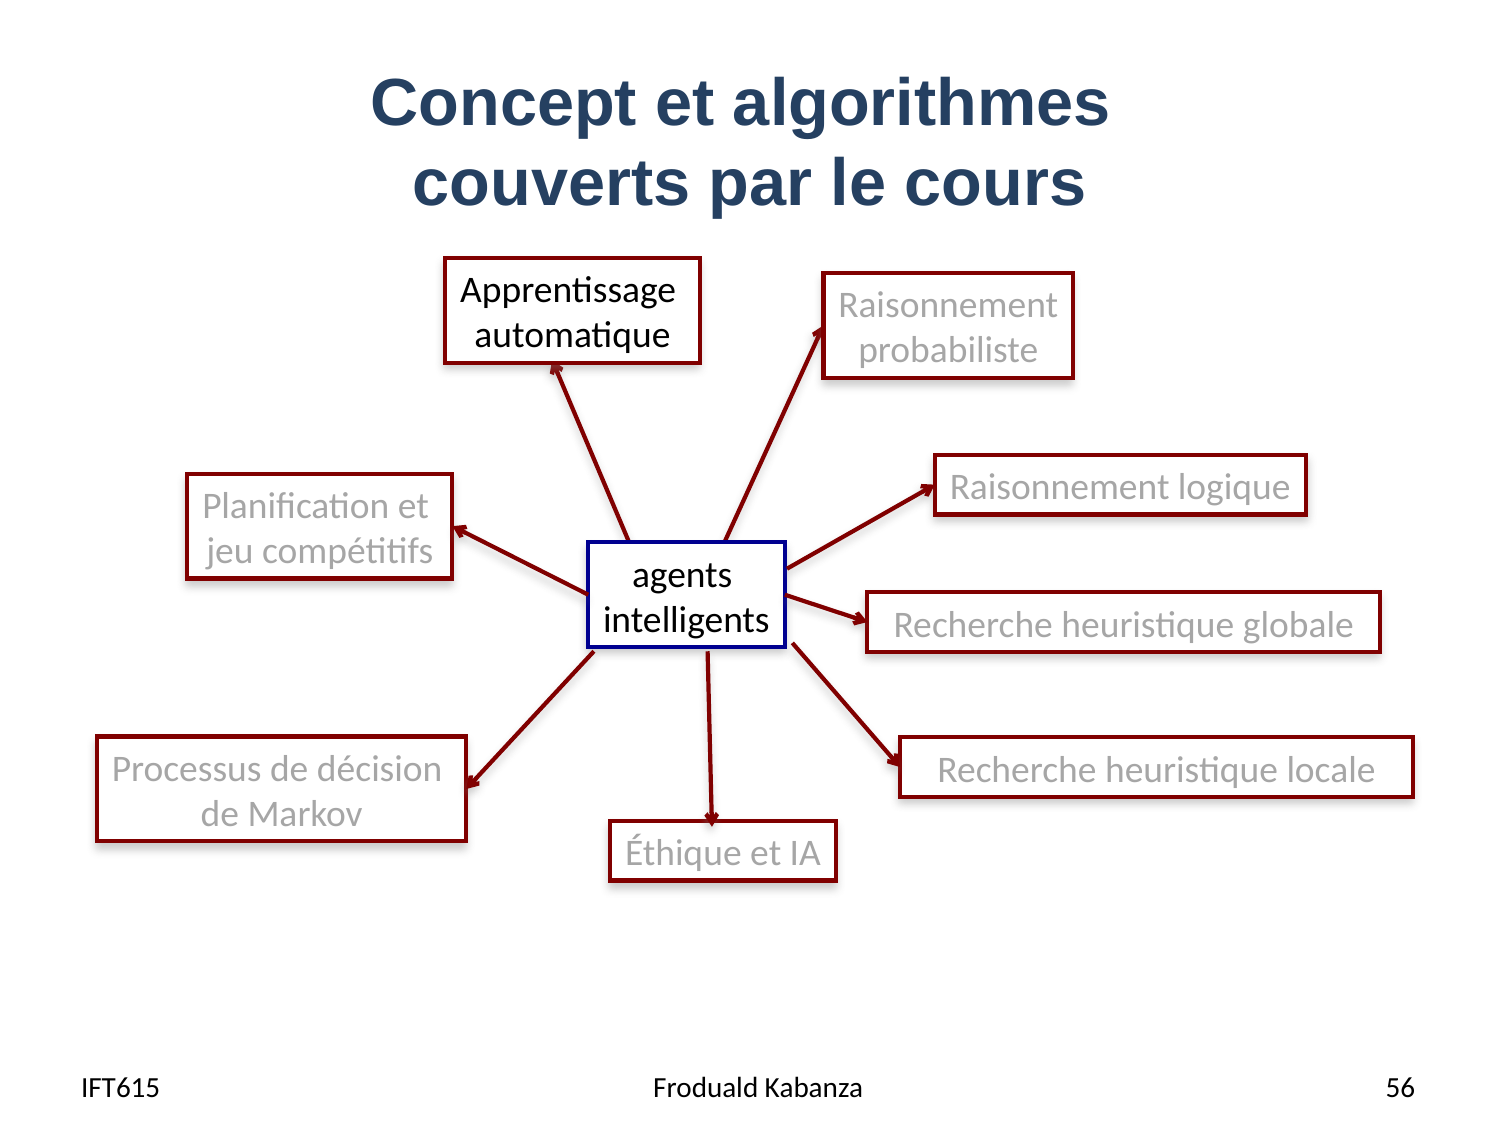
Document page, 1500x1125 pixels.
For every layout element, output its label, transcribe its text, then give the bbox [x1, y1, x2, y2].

footer Froduald Kabanza [520, 1056, 996, 1117]
slide_number 56 [1080, 1056, 1431, 1117]
slide_number IFT615 [66, 1056, 356, 1117]
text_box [94, 257, 1414, 882]
title Concept et algorithmes couverts par le cours [75, 45, 1425, 233]
